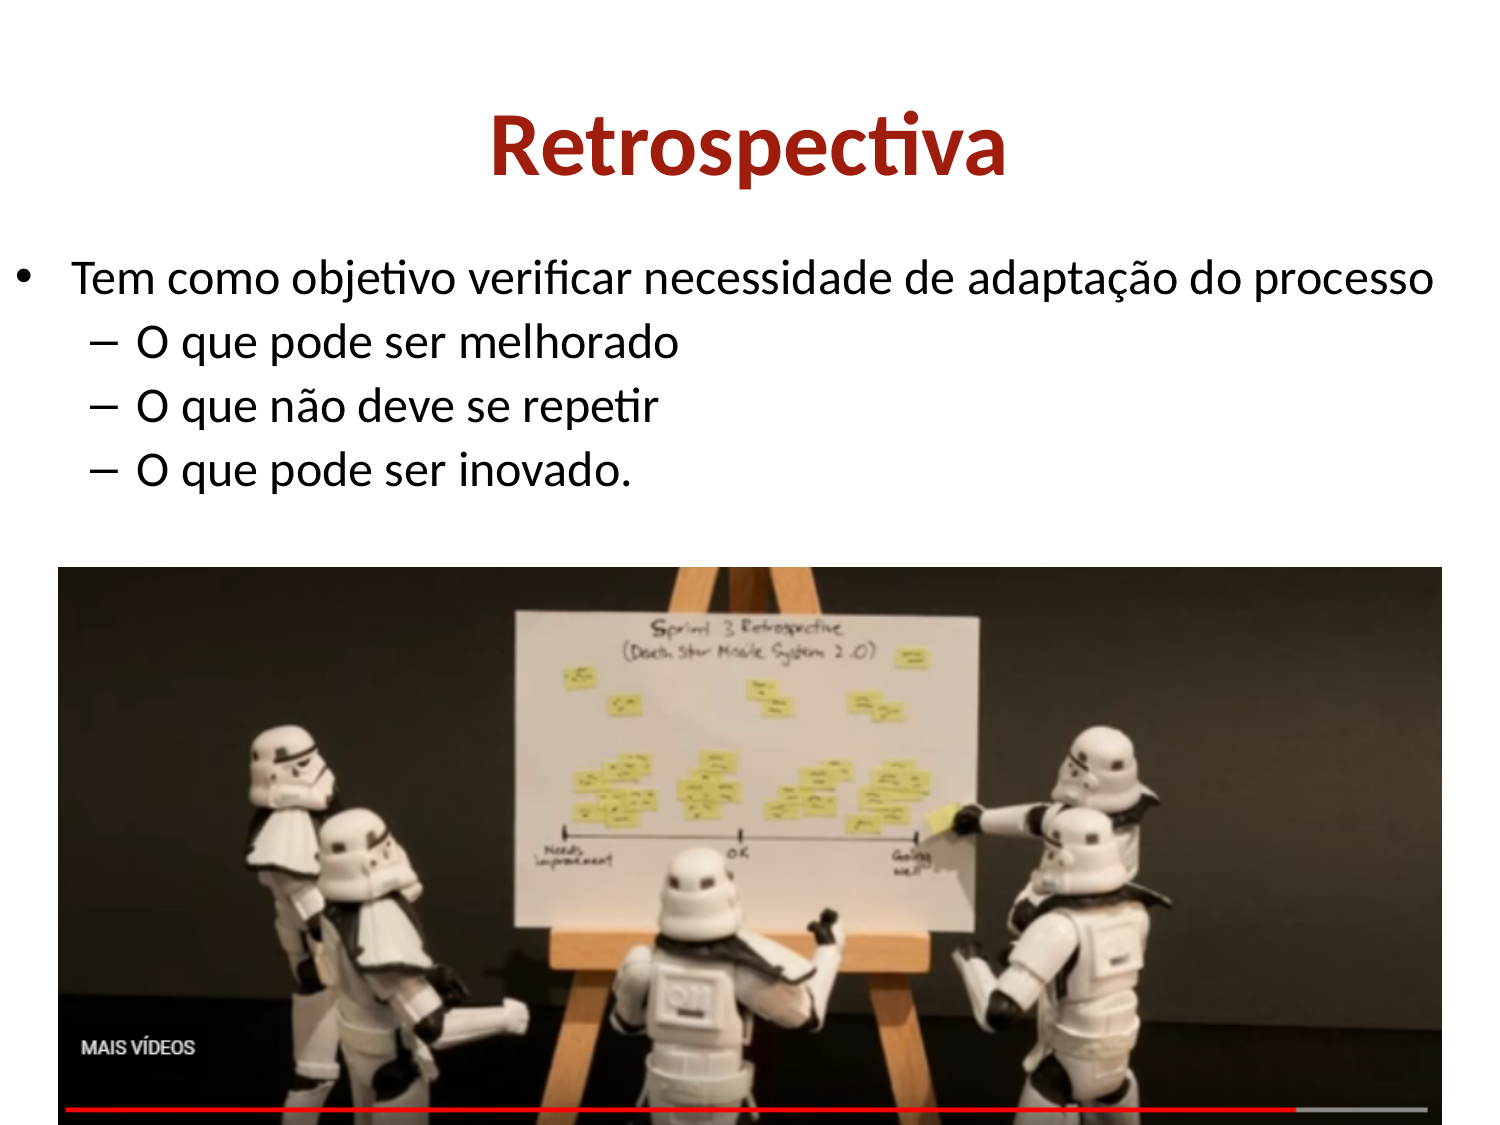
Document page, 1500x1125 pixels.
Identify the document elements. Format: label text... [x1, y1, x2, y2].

list Tem como objetivo verificar necessidade de adaptação do processo O que pode ser melhorado O que não deve se repetir O que pode ser inovado. [0, 243, 1500, 1075]
picture [58, 566, 1442, 1125]
title Retrospectiva [75, 45, 1425, 233]
